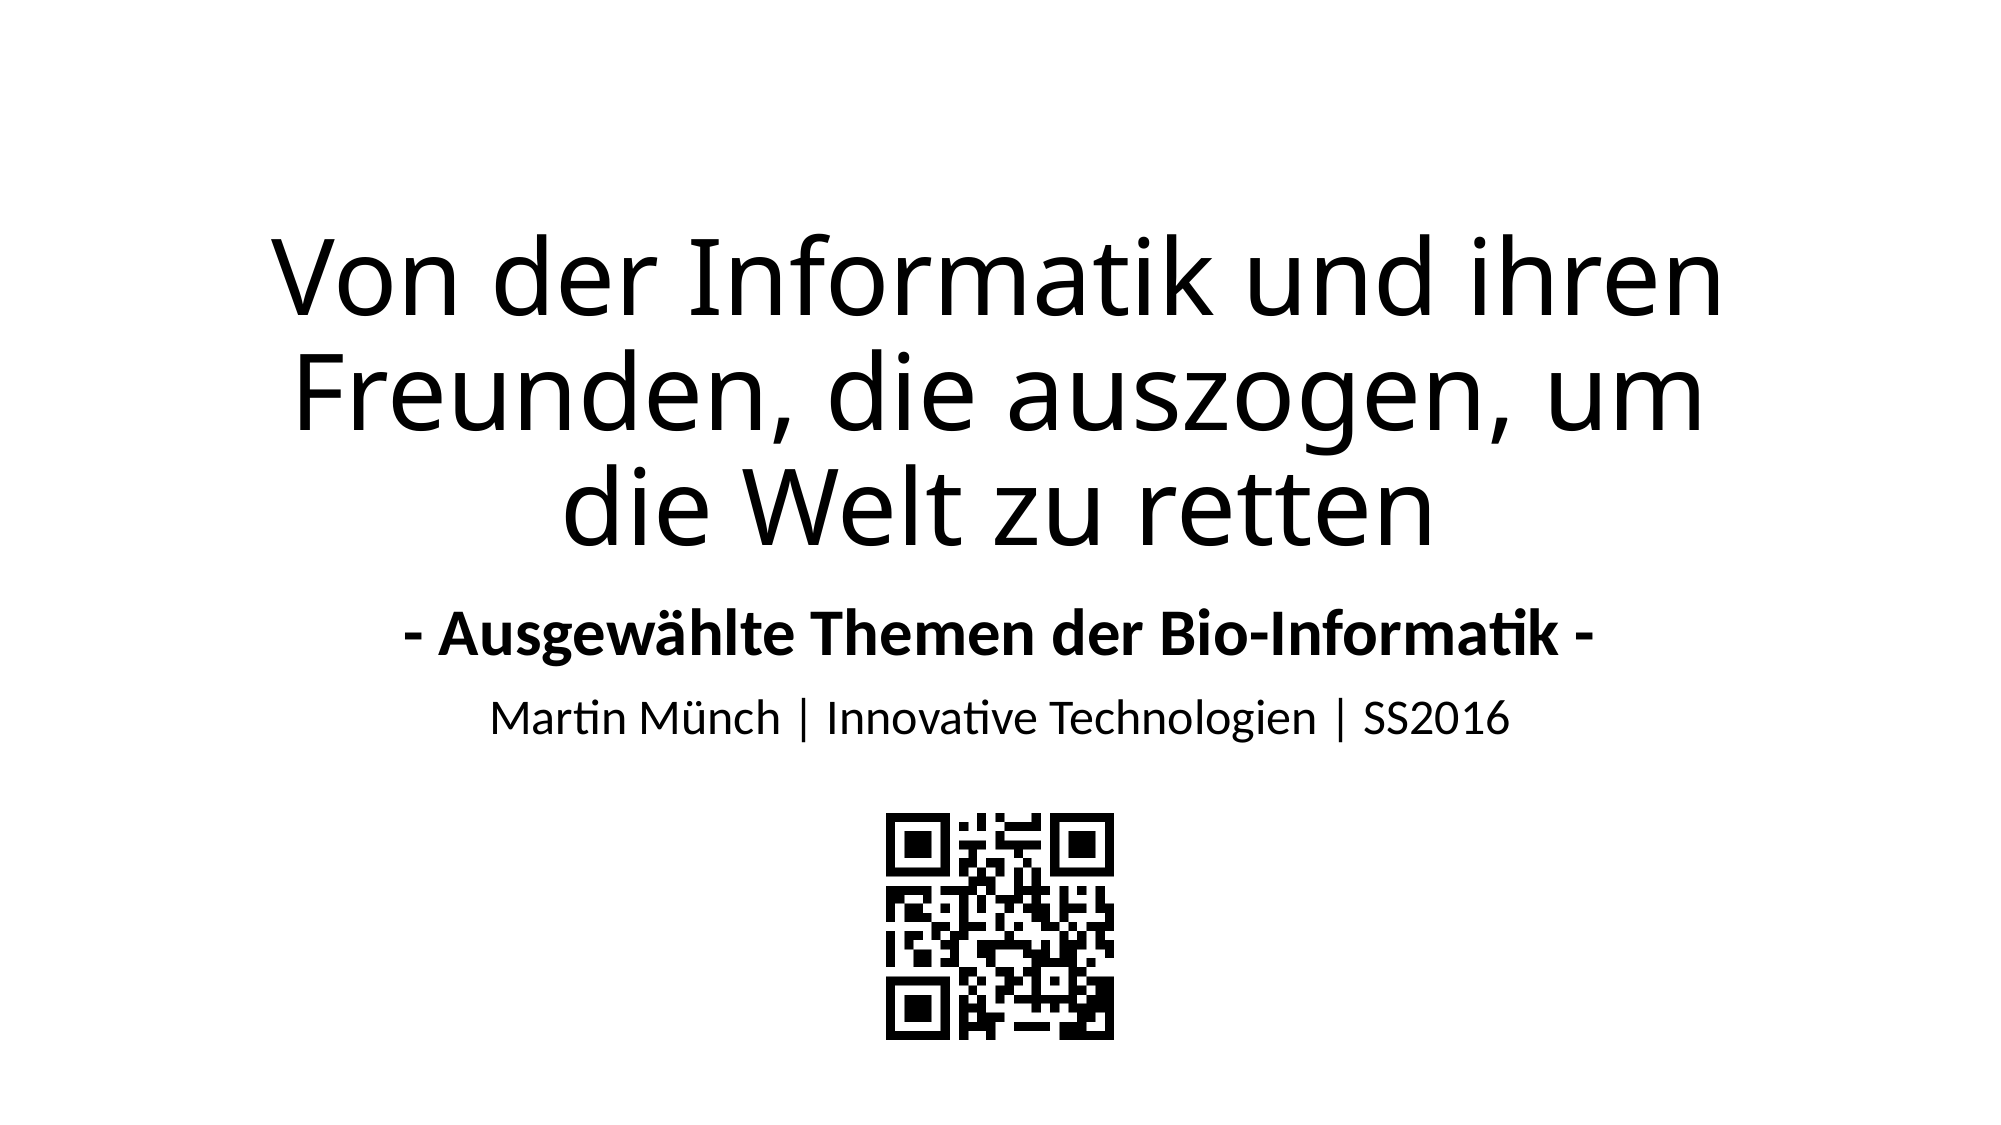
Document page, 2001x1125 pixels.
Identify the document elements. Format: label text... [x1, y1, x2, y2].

picture [877, 804, 1123, 1049]
title Von der Informatik und ihren Freunden, die auszogen, um die Welt zu retten [249, 184, 1750, 576]
subtitle - Ausgewählte Themen der Bio-Informatik - Martin Münch | Innovative Technologien | SS2016 [249, 590, 1750, 863]
